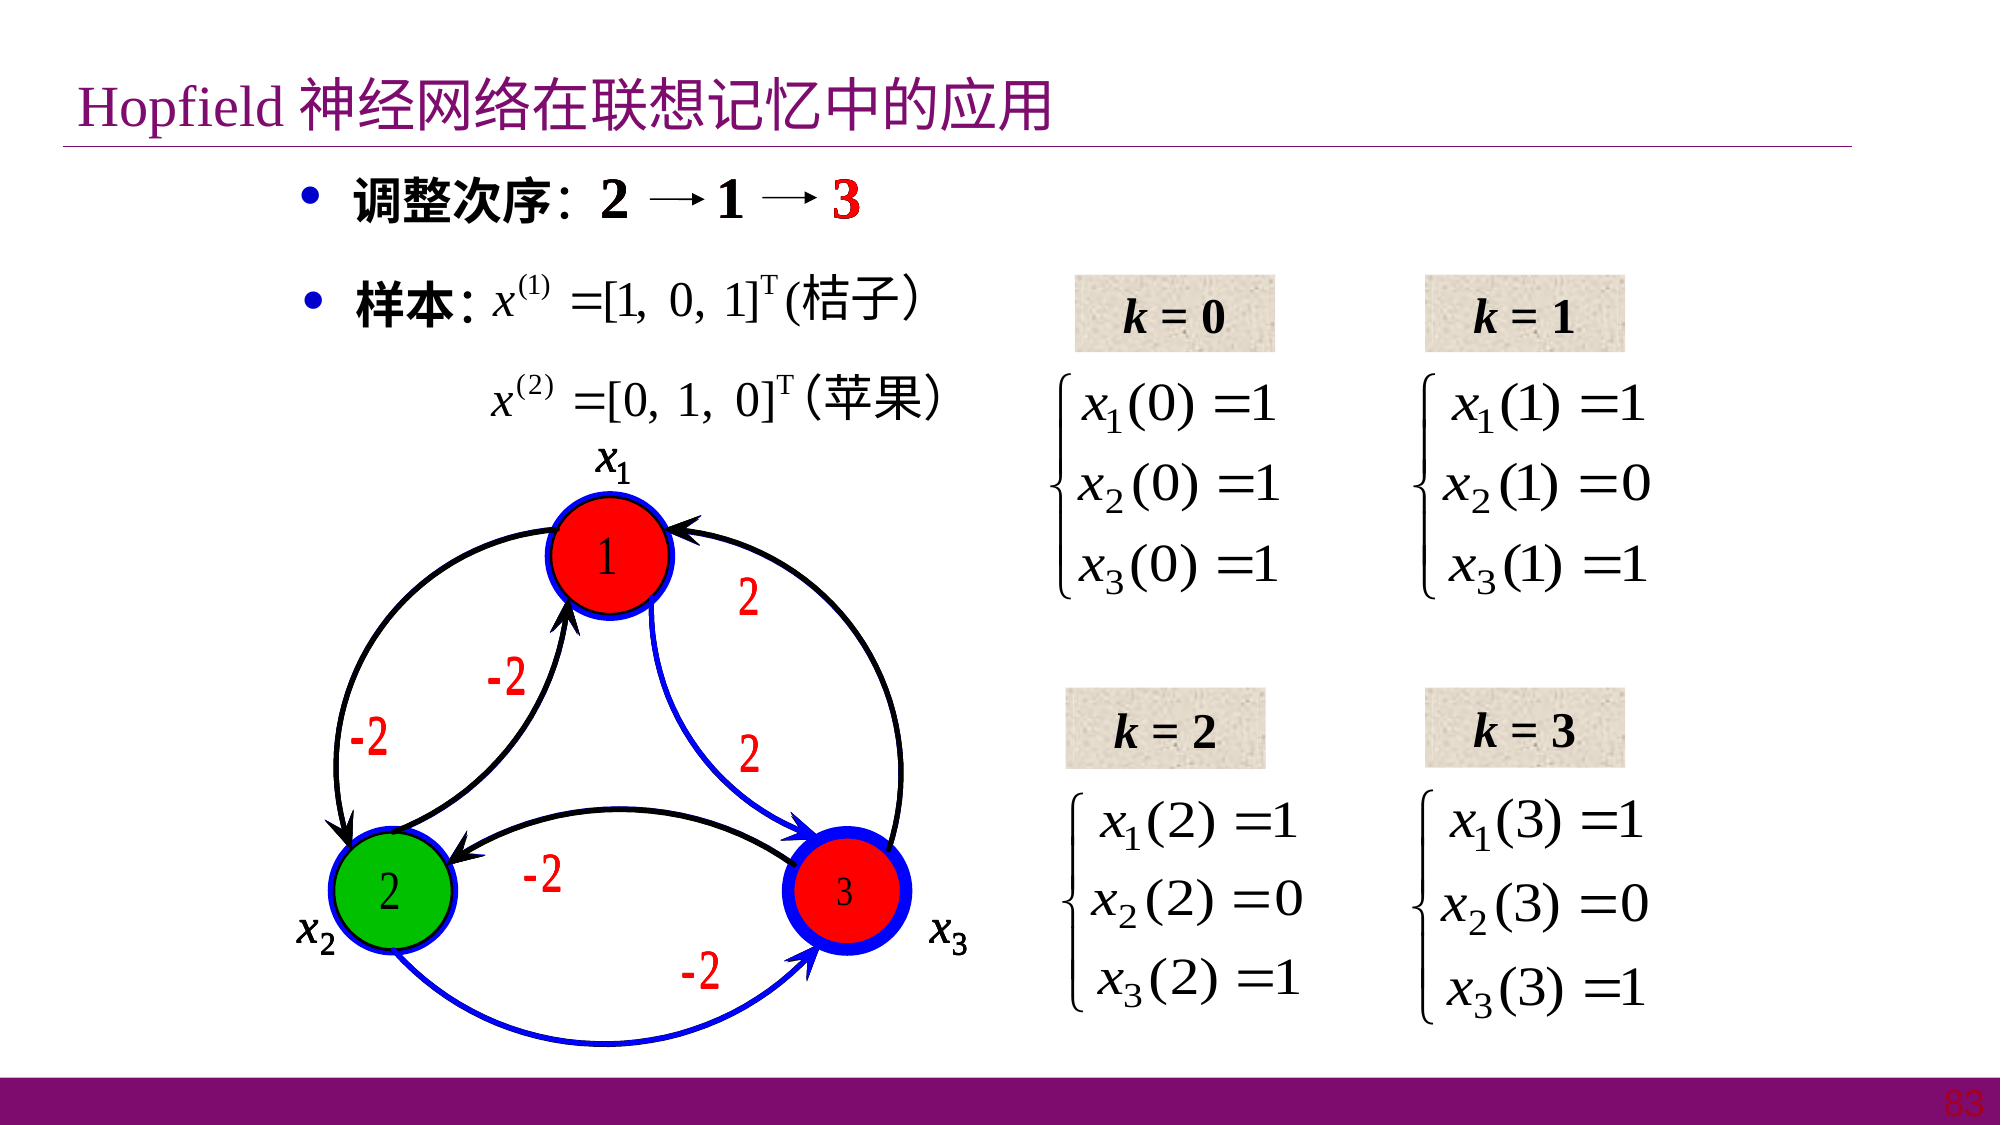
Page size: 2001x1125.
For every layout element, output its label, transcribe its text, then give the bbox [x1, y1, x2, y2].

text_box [483, 262, 934, 338]
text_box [481, 362, 957, 438]
text_box 2 1 3 [562, 152, 900, 238]
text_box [1399, 274, 1663, 613]
text_box 调整次序： [284, 162, 562, 238]
text_box 样本： [287, 266, 1413, 342]
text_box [274, 410, 988, 1075]
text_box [1037, 274, 1288, 613]
slide_number 83 [1676, 1077, 2000, 1125]
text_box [1049, 687, 1313, 1025]
text_box Hopfield神经网络在联想记忆中的应用 [62, 60, 1350, 146]
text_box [1399, 687, 1658, 1038]
